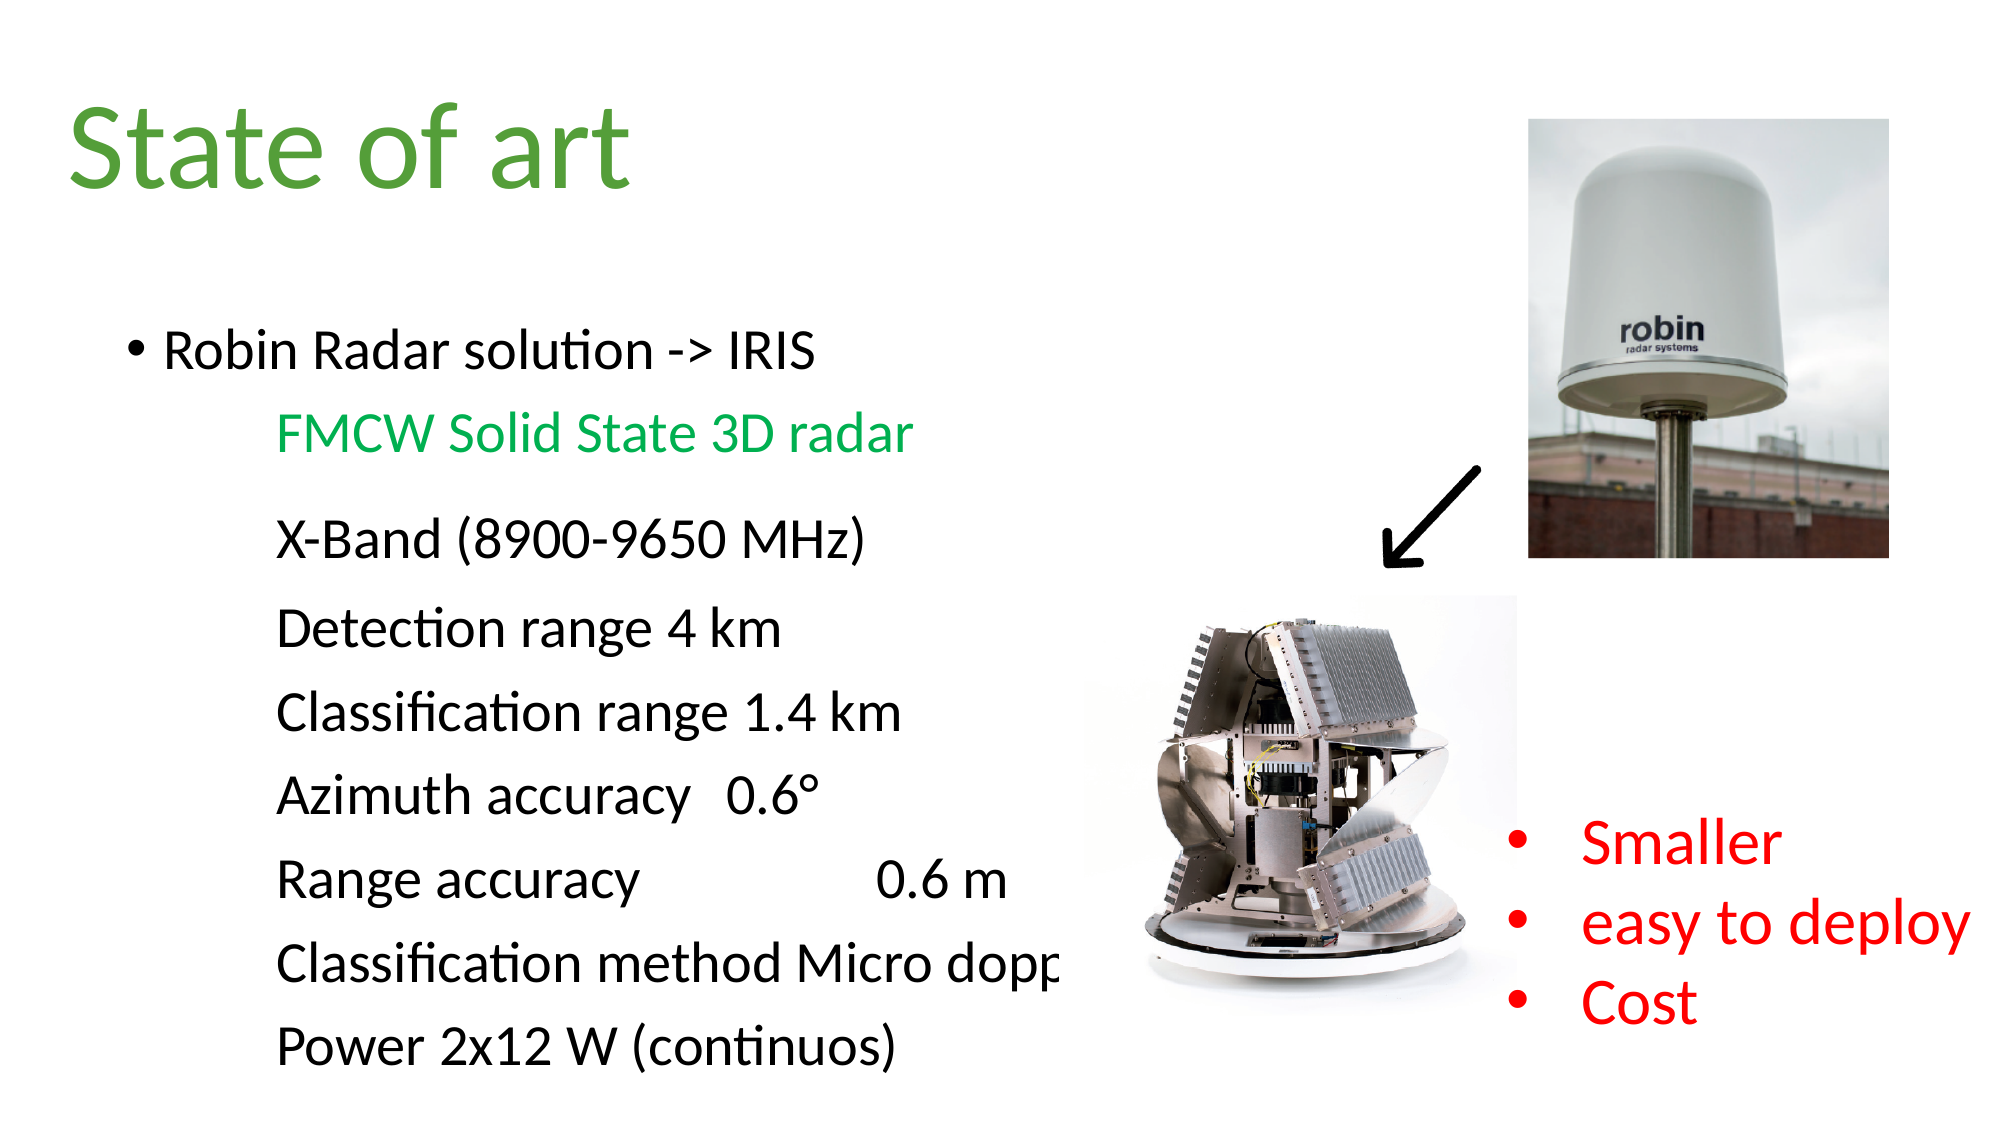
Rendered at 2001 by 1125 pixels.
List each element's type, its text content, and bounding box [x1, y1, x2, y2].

list Robin Radar solution -> IRIS FMCW Solid State 3D radar X-Band (8900-9650 MHz) Detection range 4 km Classification range 1.4 km Azimuth accuracy 0.6° Range accuracy 0.6 m Classification method Micro doppler Power 2x12 W (continuos) [111, 311, 1522, 1125]
text_box State of art [52, 56, 1580, 292]
picture [1059, 113, 1889, 1049]
text_box Smaller easy to deploy Cost [1539, 790, 2000, 1046]
